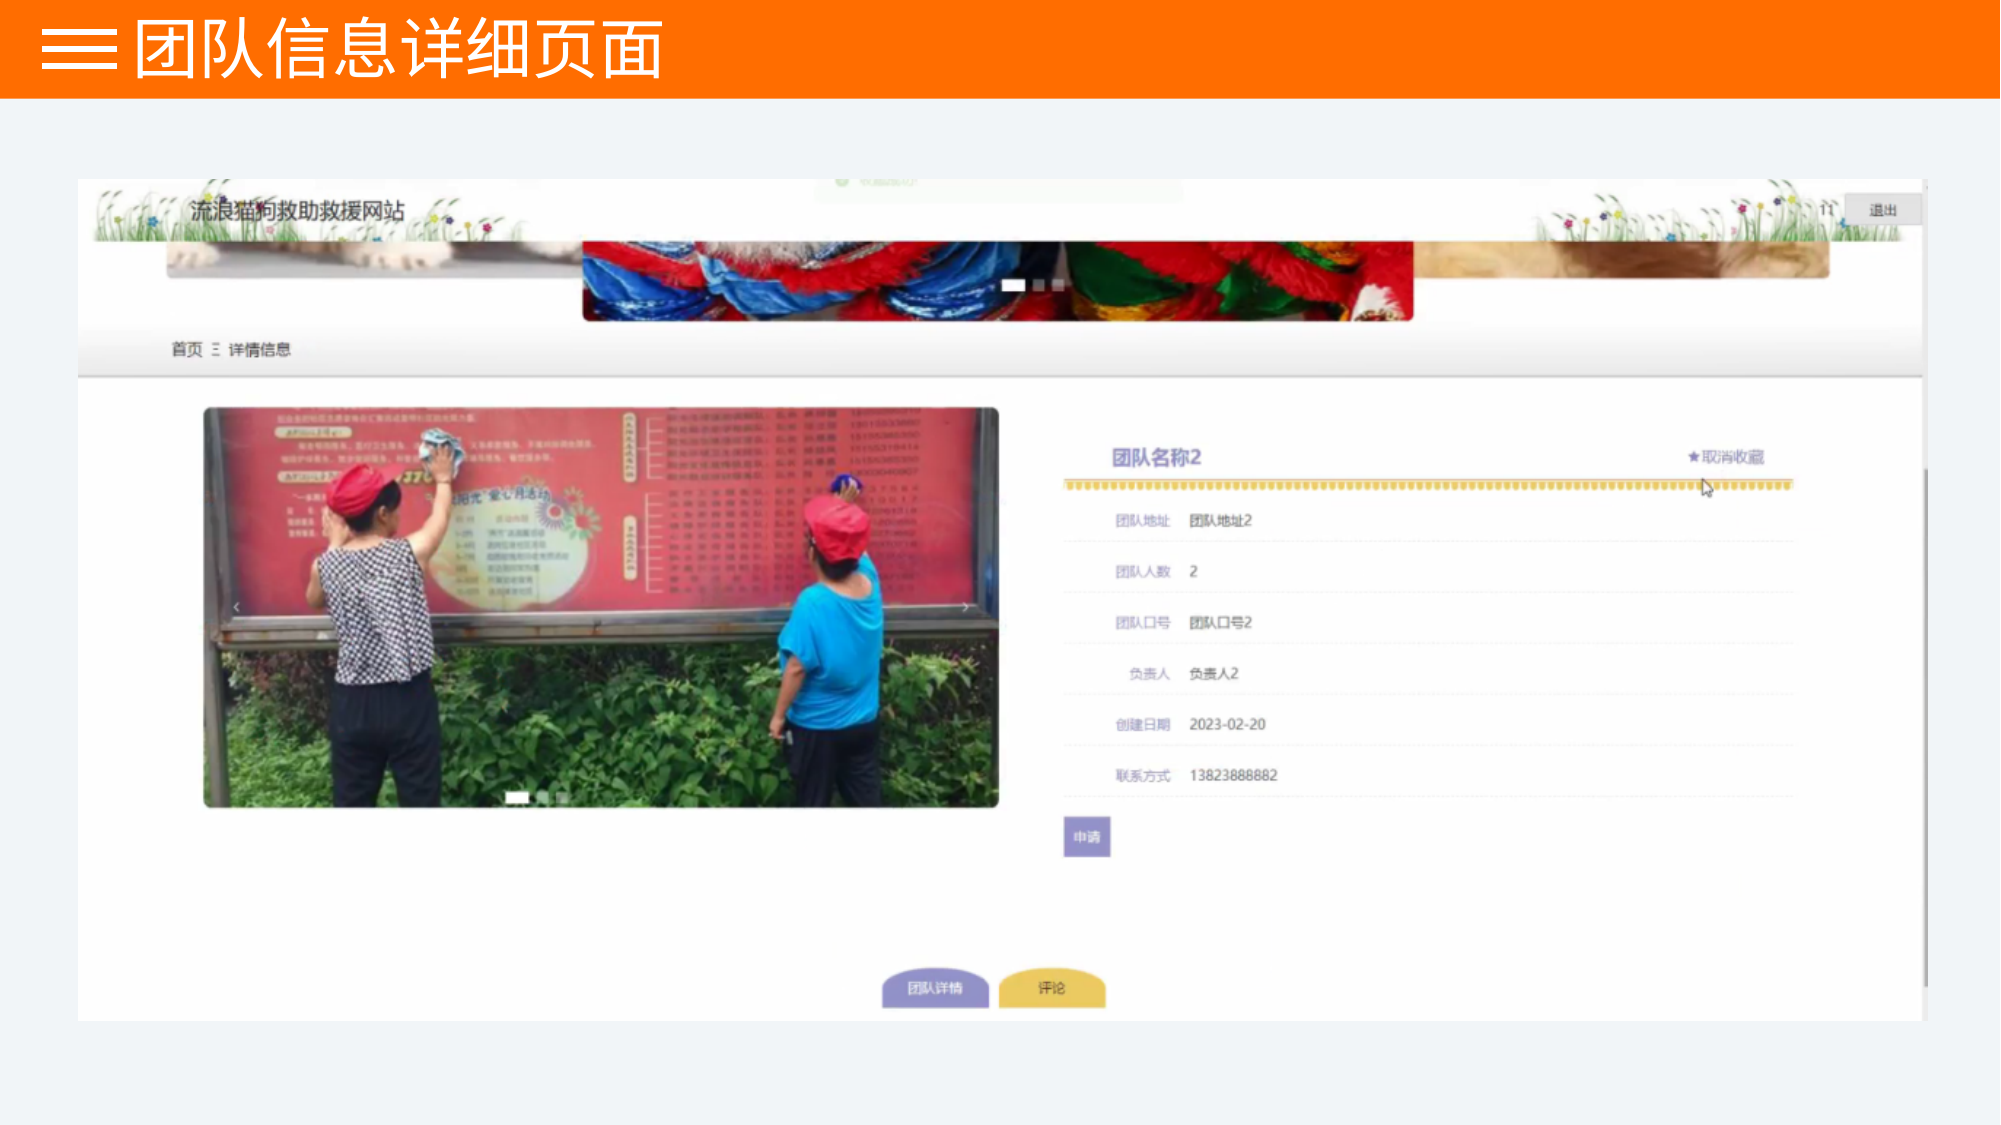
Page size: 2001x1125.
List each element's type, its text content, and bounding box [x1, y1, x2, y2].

text_box 团队信息详细页面 [117, 0, 813, 95]
text_box [0, 0, 2000, 100]
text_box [42, 32, 118, 67]
picture [78, 179, 1928, 1021]
